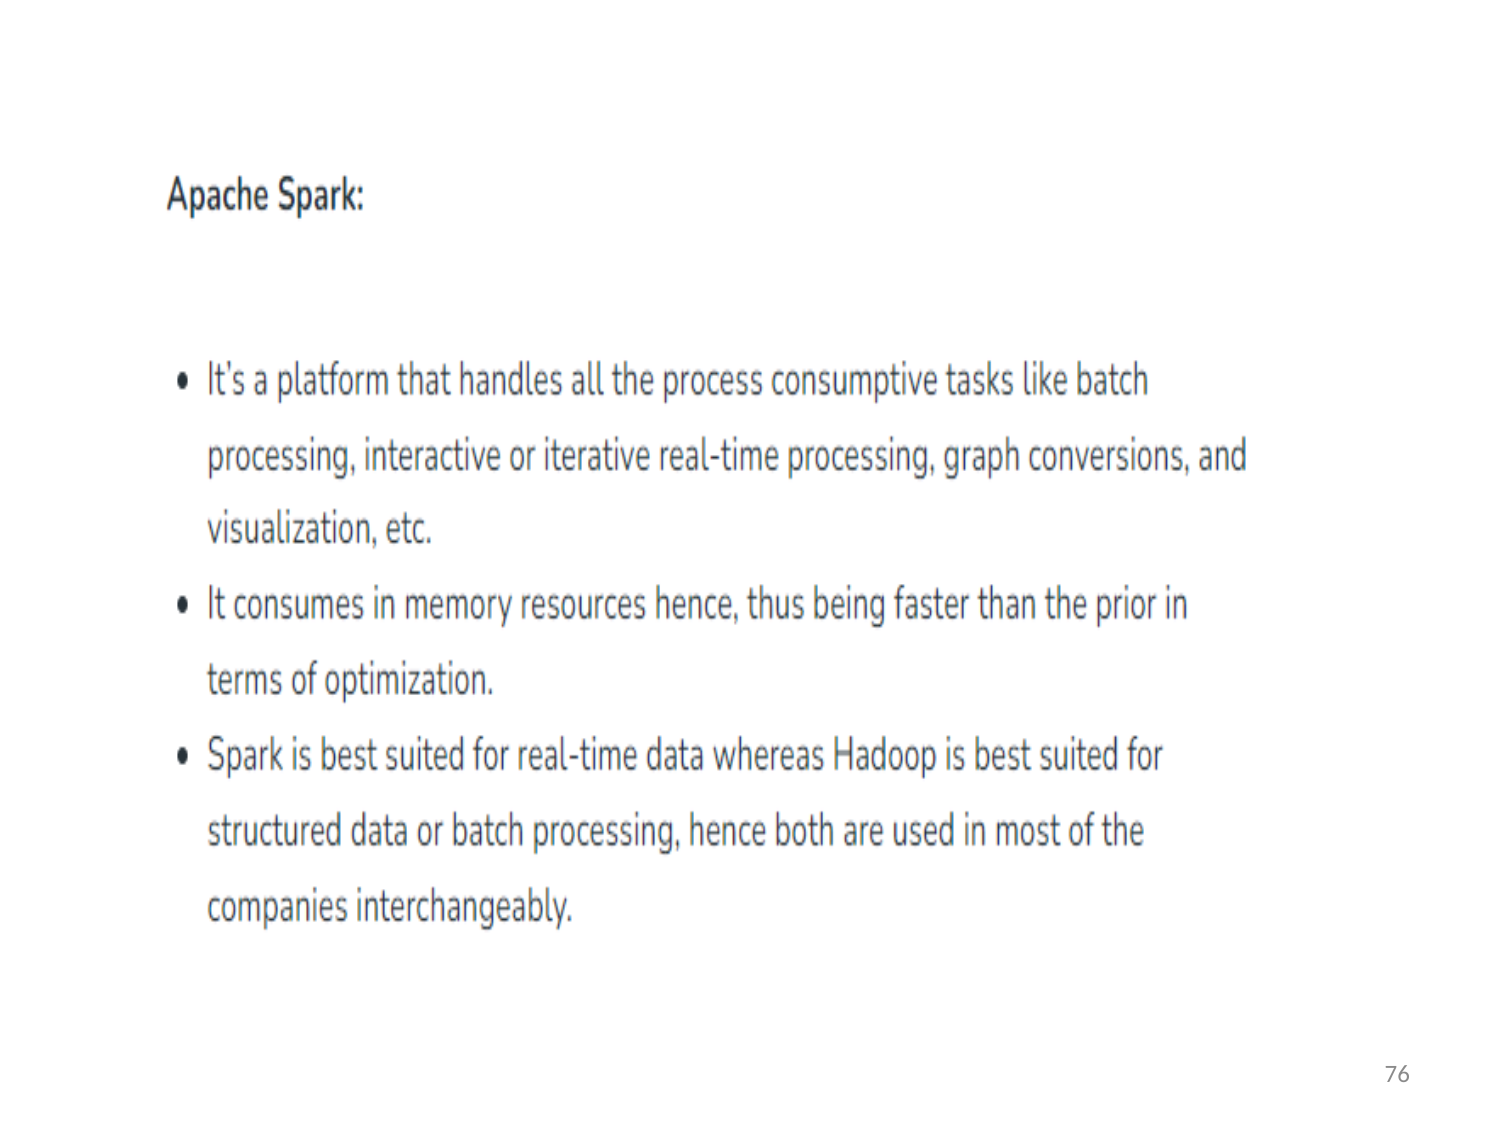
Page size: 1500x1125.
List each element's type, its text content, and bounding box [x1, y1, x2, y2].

picture [137, 149, 1273, 976]
slide_number 76 [1074, 1042, 1425, 1103]
